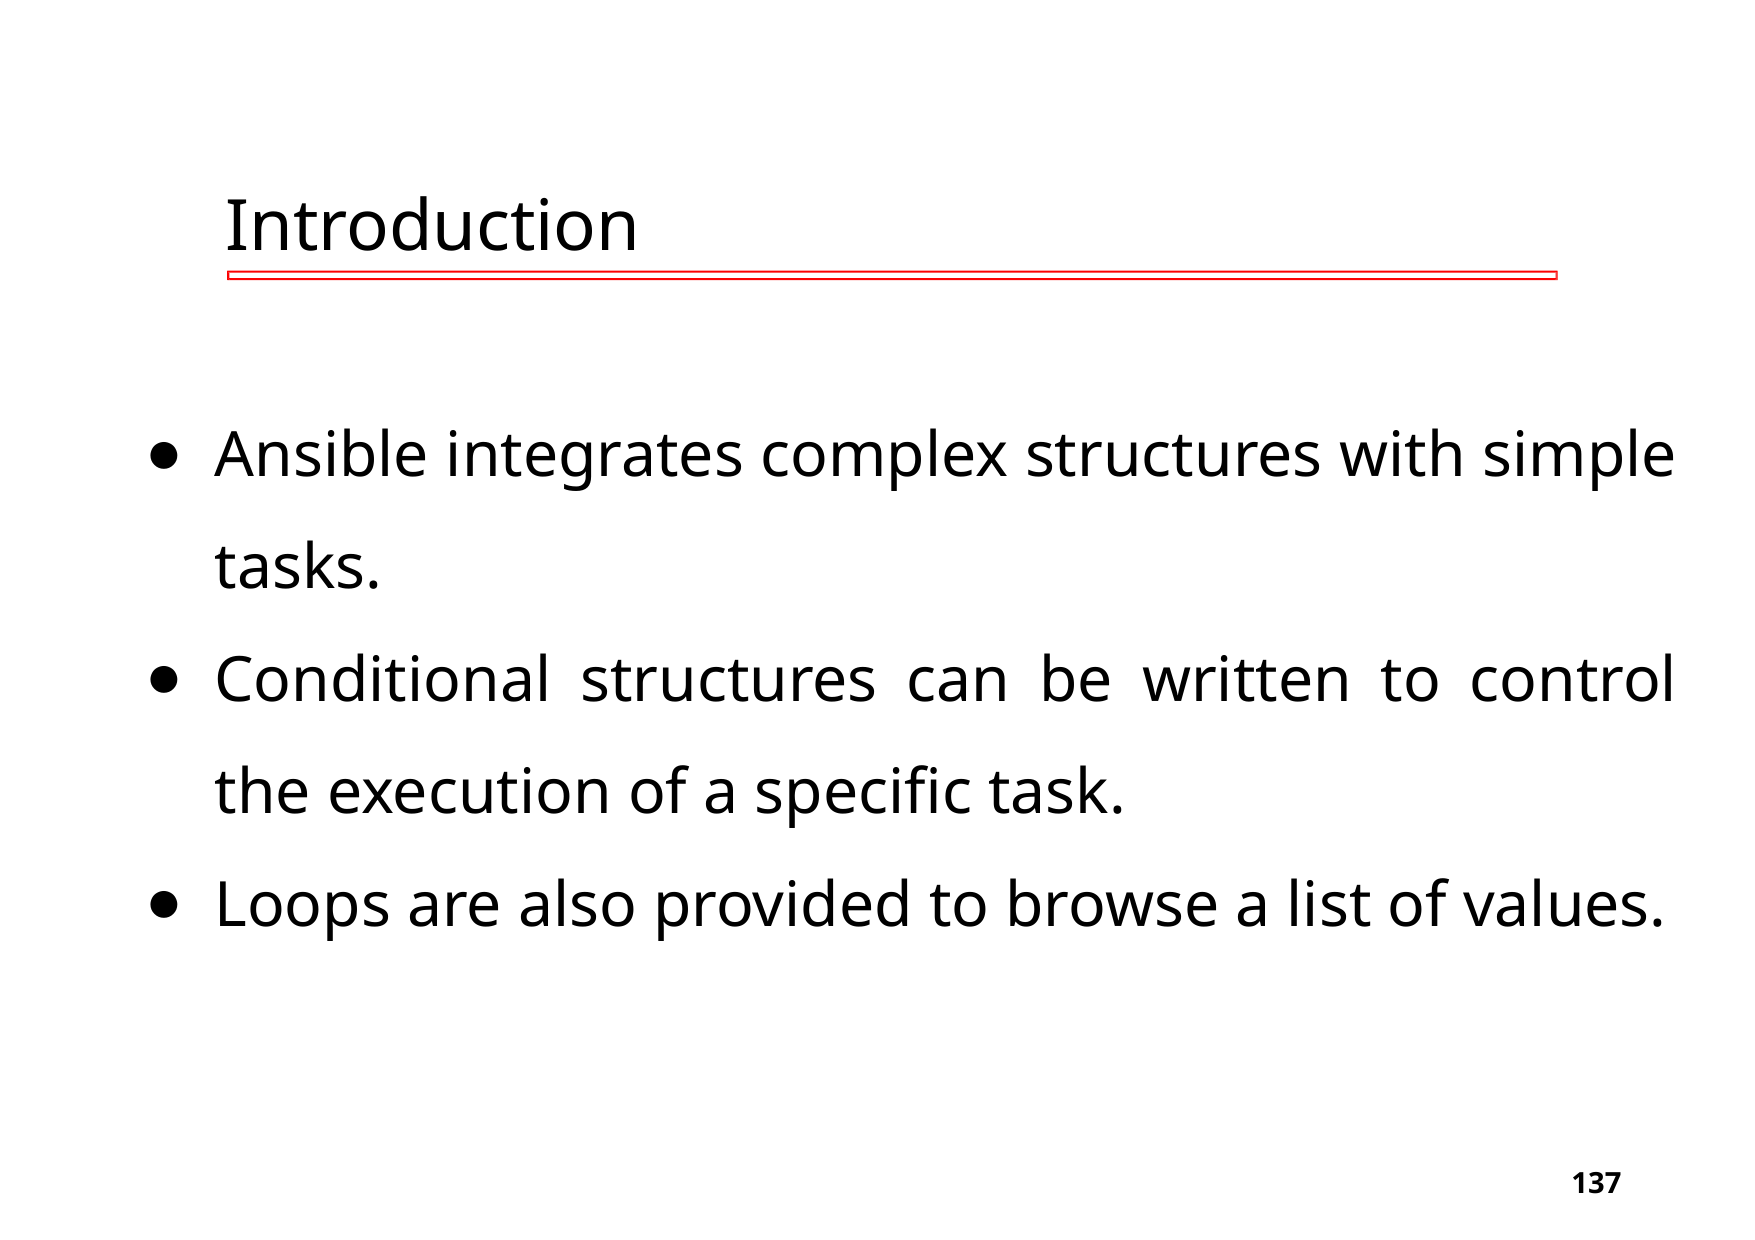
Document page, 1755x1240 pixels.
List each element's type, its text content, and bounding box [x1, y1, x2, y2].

list Ansible integrates complex structures with simple tasks. Conditional structures can be written to control the execution of a specific task. Loops are also provided to browse a list of values. [139, 376, 1680, 1081]
slide_number ‹#› [1567, 1164, 1715, 1240]
title Introduction [225, 179, 1559, 376]
